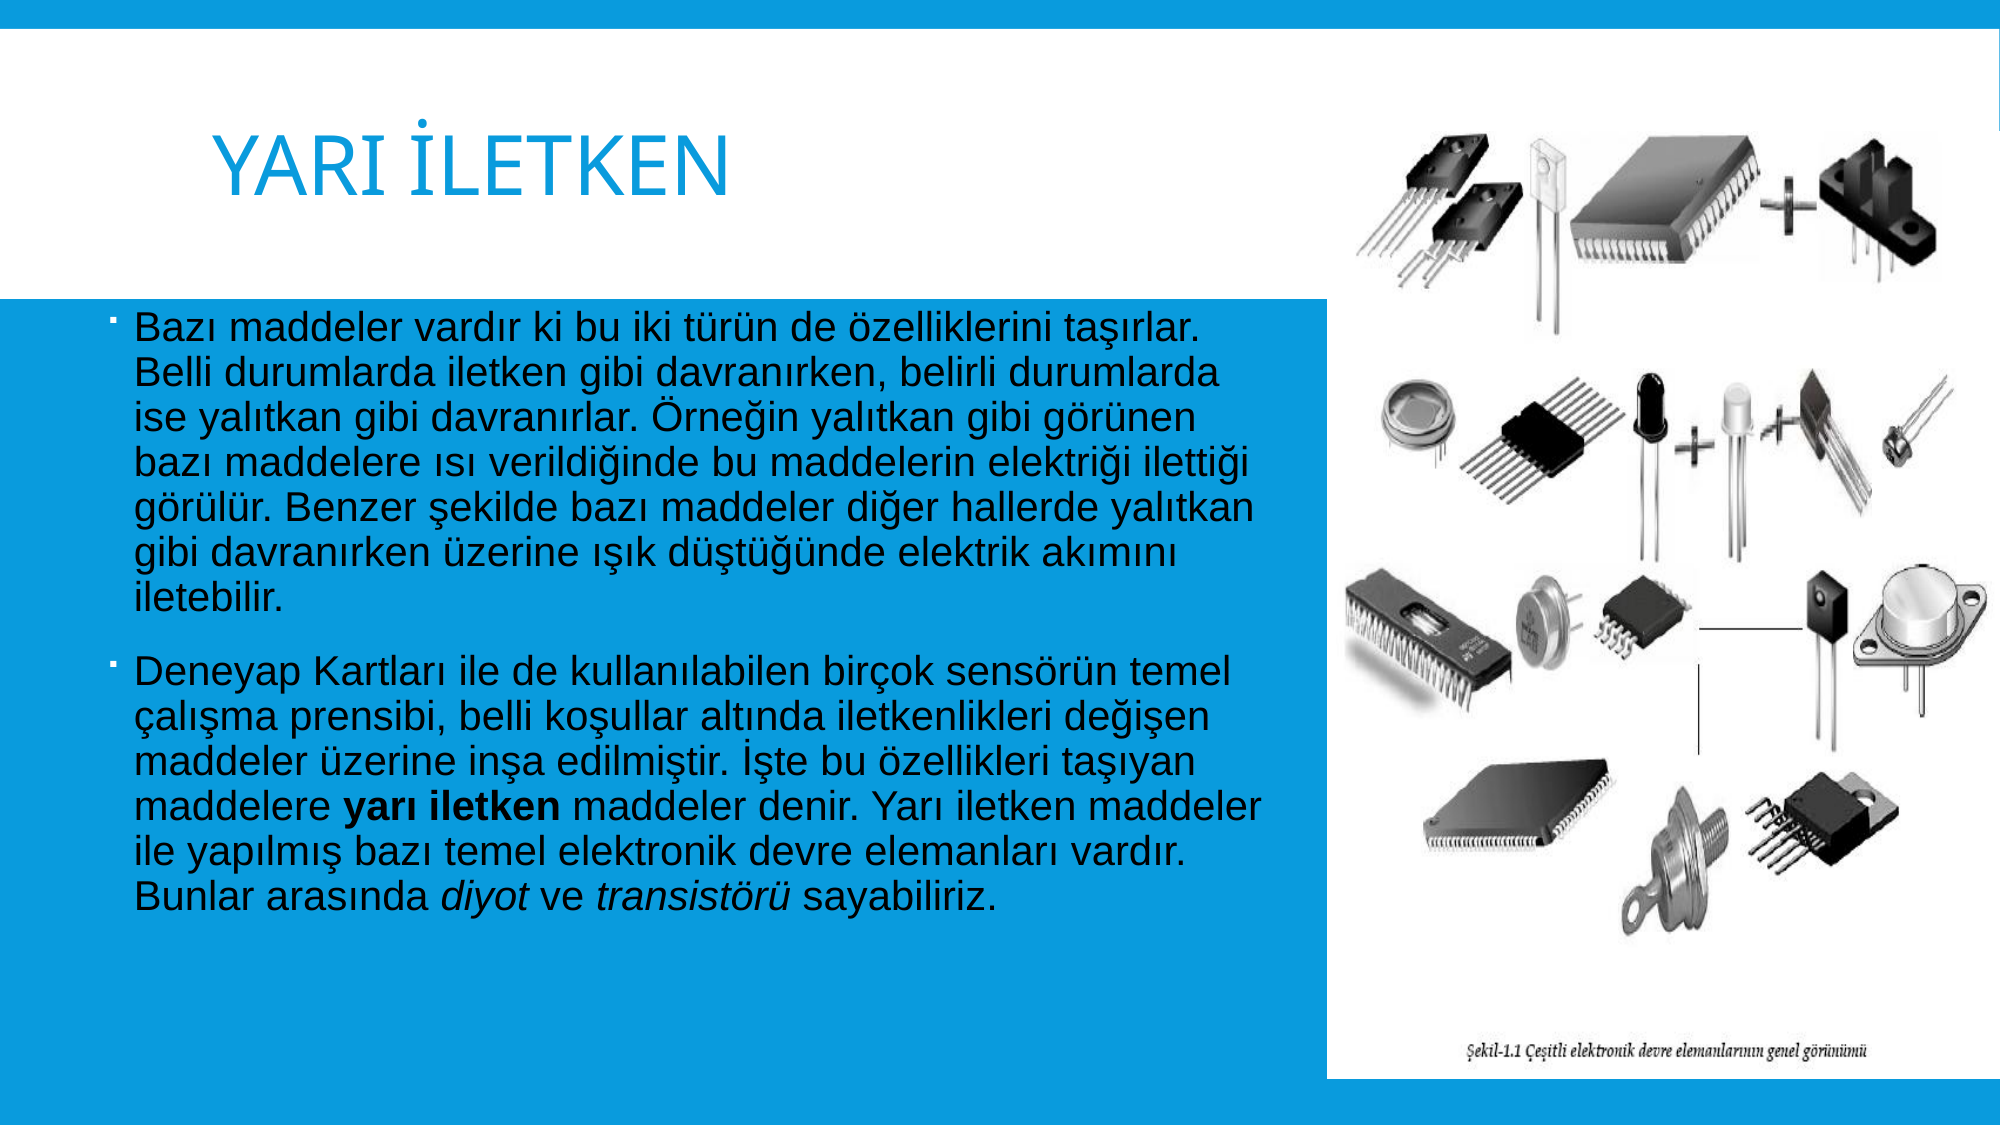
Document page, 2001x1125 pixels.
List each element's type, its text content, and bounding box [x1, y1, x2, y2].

picture [1327, 131, 2000, 1078]
list Bazı maddeler vardır ki bu iki türün de özelliklerini taşırlar. Belli durumlarda iletken gibi davranırken, belirli durumlarda ise yalıtkan gibi davranırlar. Örneğin yalıtkan gibi görünen bazı maddelere ısı verildiğinde bu maddelerin elektriği ilettiği görülür. Benzer şekilde bazı maddeler diğer hallerde yalıtkan gibi davranırken üzerine ışık düştüğünde elektrik akımını iletebilir. Deneyap Kartları ile de kullanılabilen birçok sensörün temel çalışma prensibi, belli koşullar altında iletkenlikleri değişen maddeler üzerine inşa edilmiştir. İşte bu özellikleri taşıyan maddelere yarı iletken maddeler denir. Yarı iletken maddeler ile yapılmış bazı temel elektronik devre elemanları vardır. Bunlar arasında diyot ve transistörü sayabiliriz. [89, 297, 1295, 988]
title Yarı iletken [197, 46, 1803, 295]
